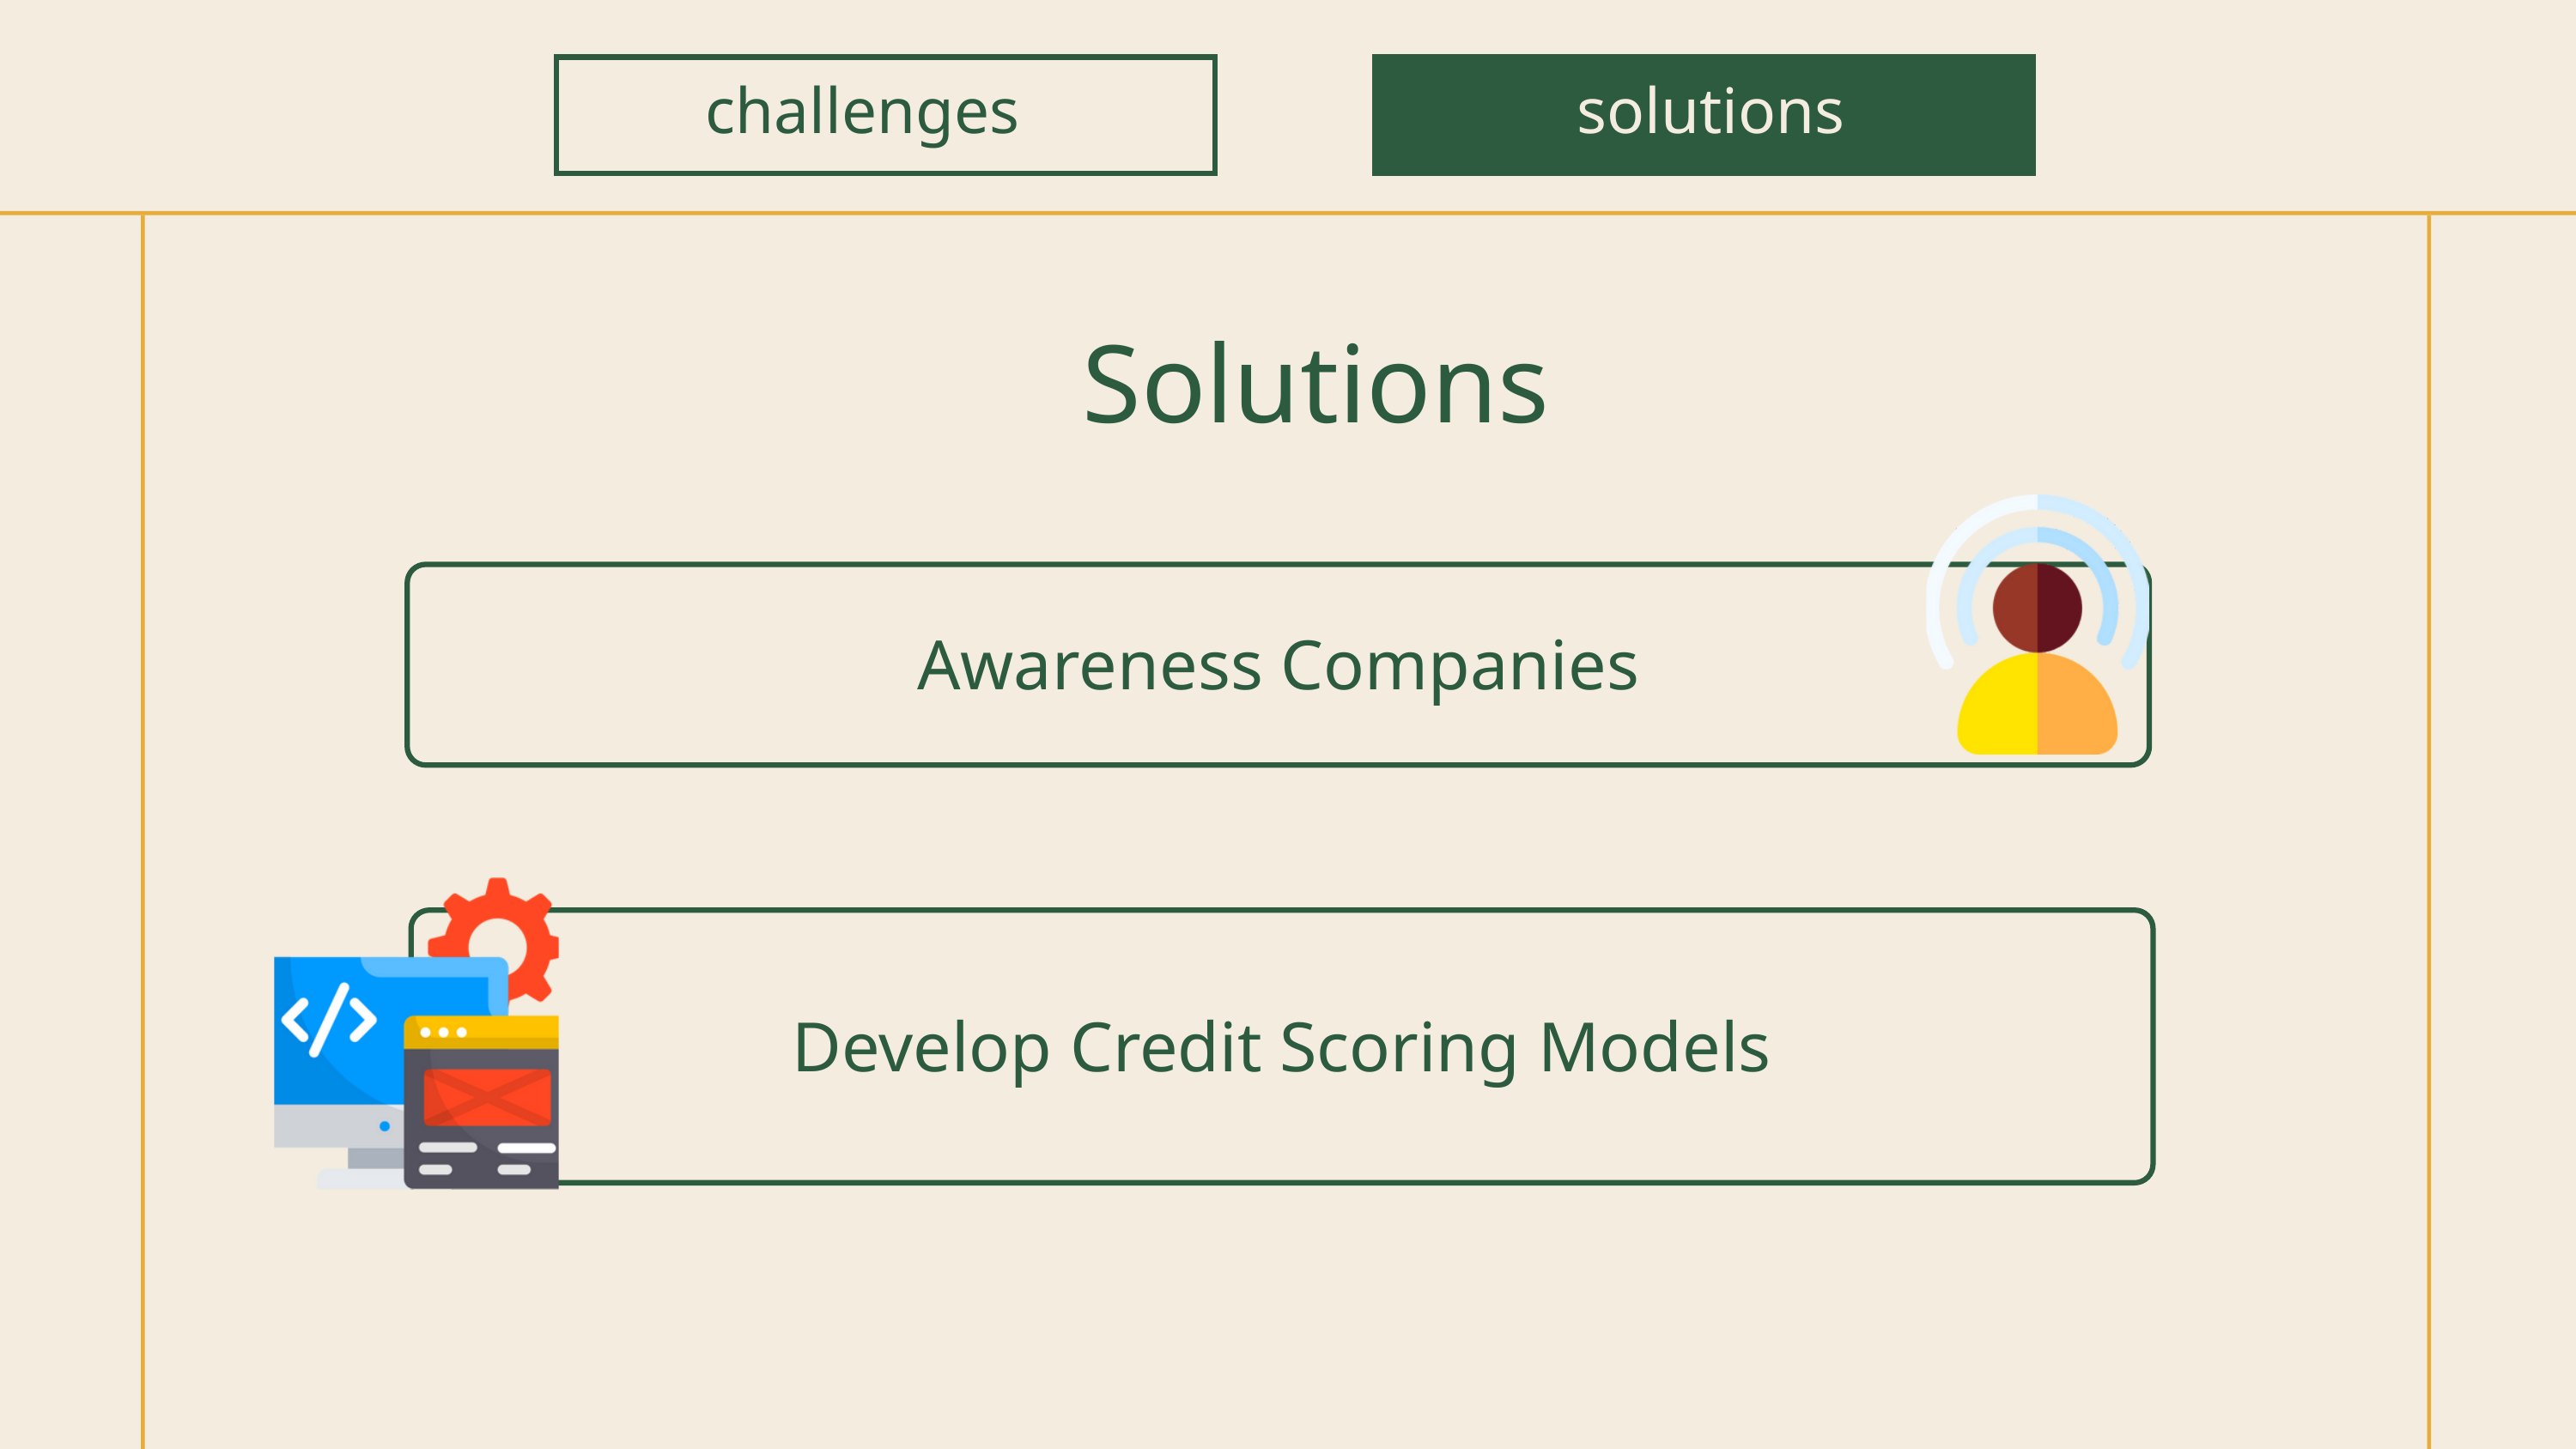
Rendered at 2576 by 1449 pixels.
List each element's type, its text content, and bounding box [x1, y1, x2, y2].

text_box [274, 868, 559, 1199]
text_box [410, 909, 2154, 1184]
text_box [1926, 494, 2149, 562]
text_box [407, 564, 2150, 766]
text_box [1374, 57, 2034, 174]
text_box Solutions [621, 331, 2011, 445]
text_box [556, 57, 1216, 174]
